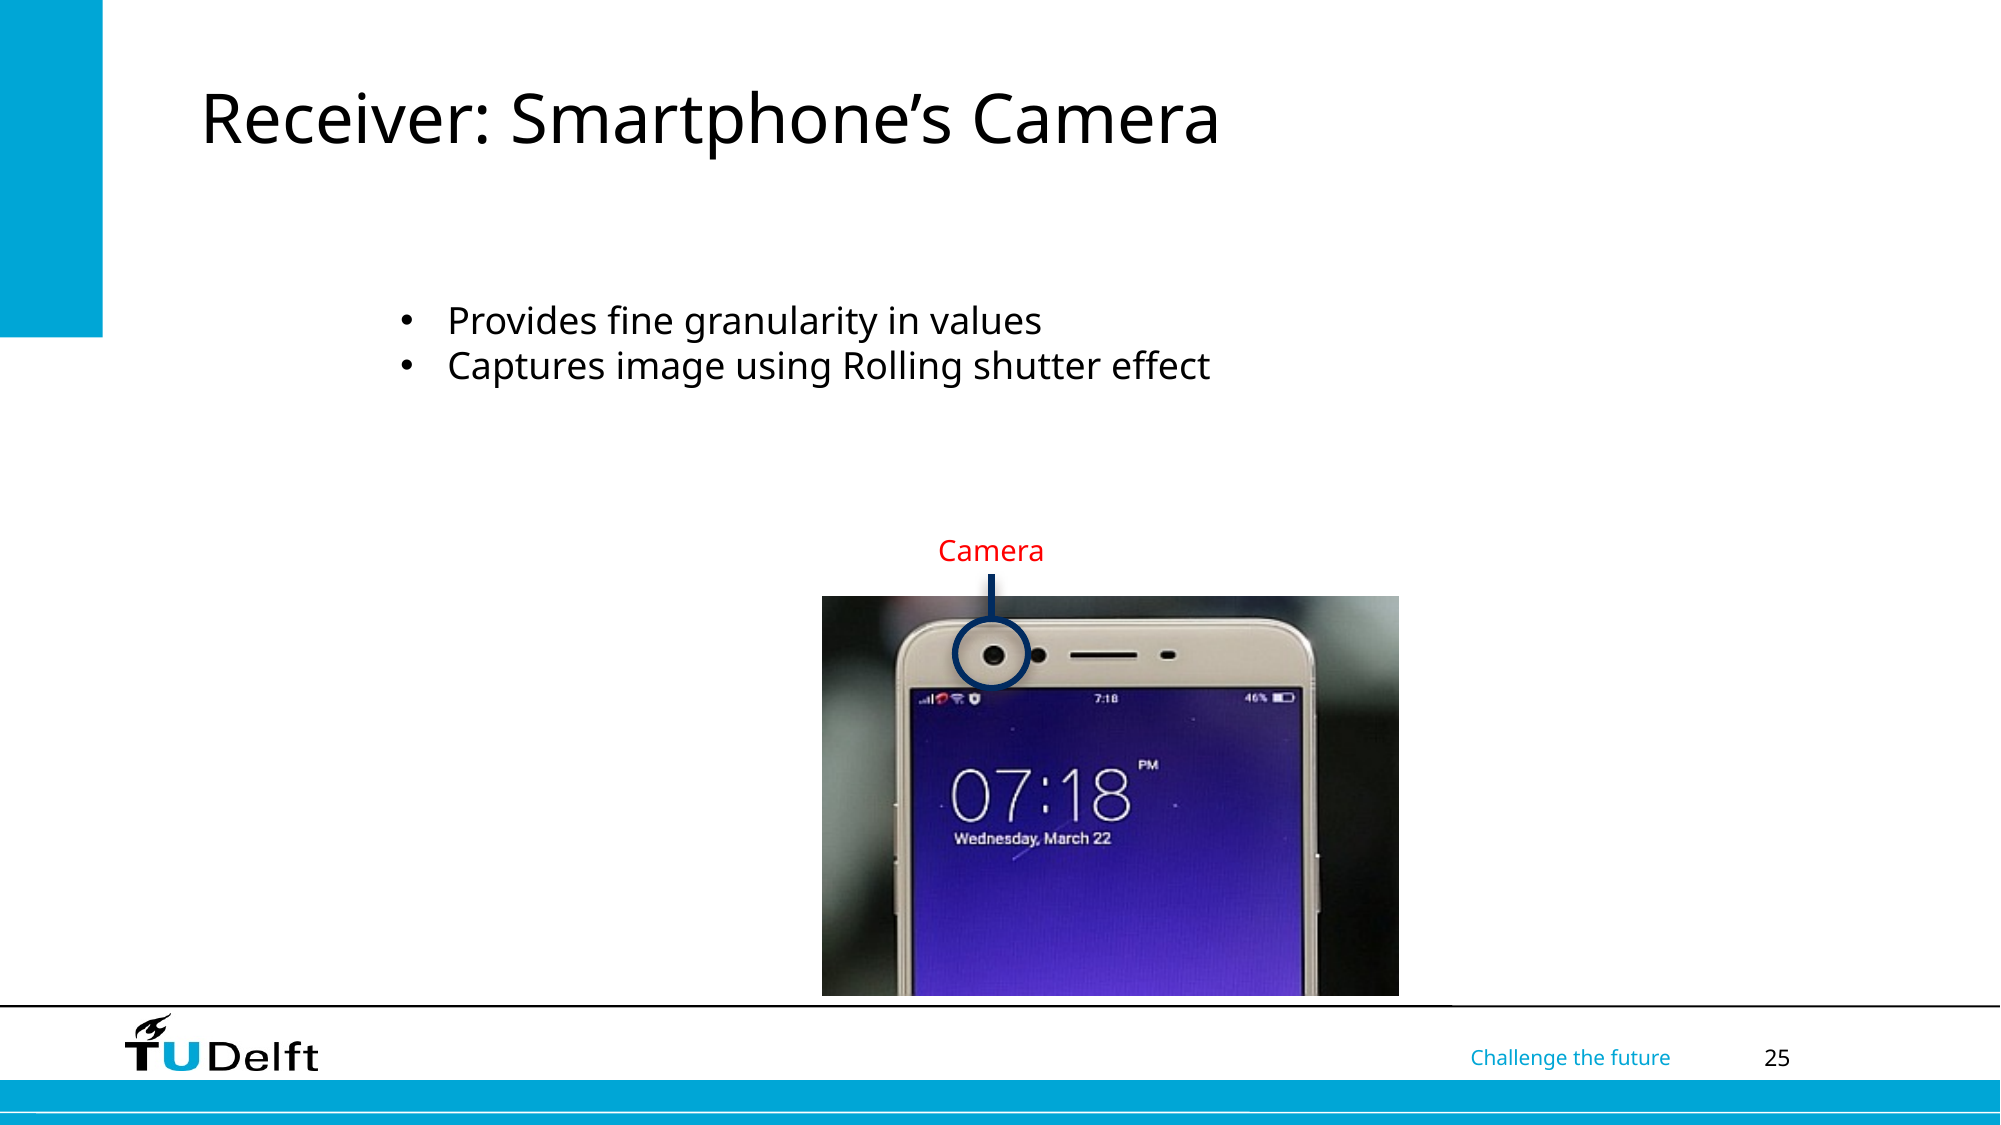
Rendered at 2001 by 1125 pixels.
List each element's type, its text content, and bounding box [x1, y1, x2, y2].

picture [125, 1013, 318, 1071]
text_box Provides fine granularity in values Captures image using Rolling shutter effect [385, 289, 1268, 394]
picture [821, 596, 1399, 996]
title Receiver: Smartphone’s Camera [200, 75, 1767, 280]
text_box Camera [897, 524, 1086, 575]
